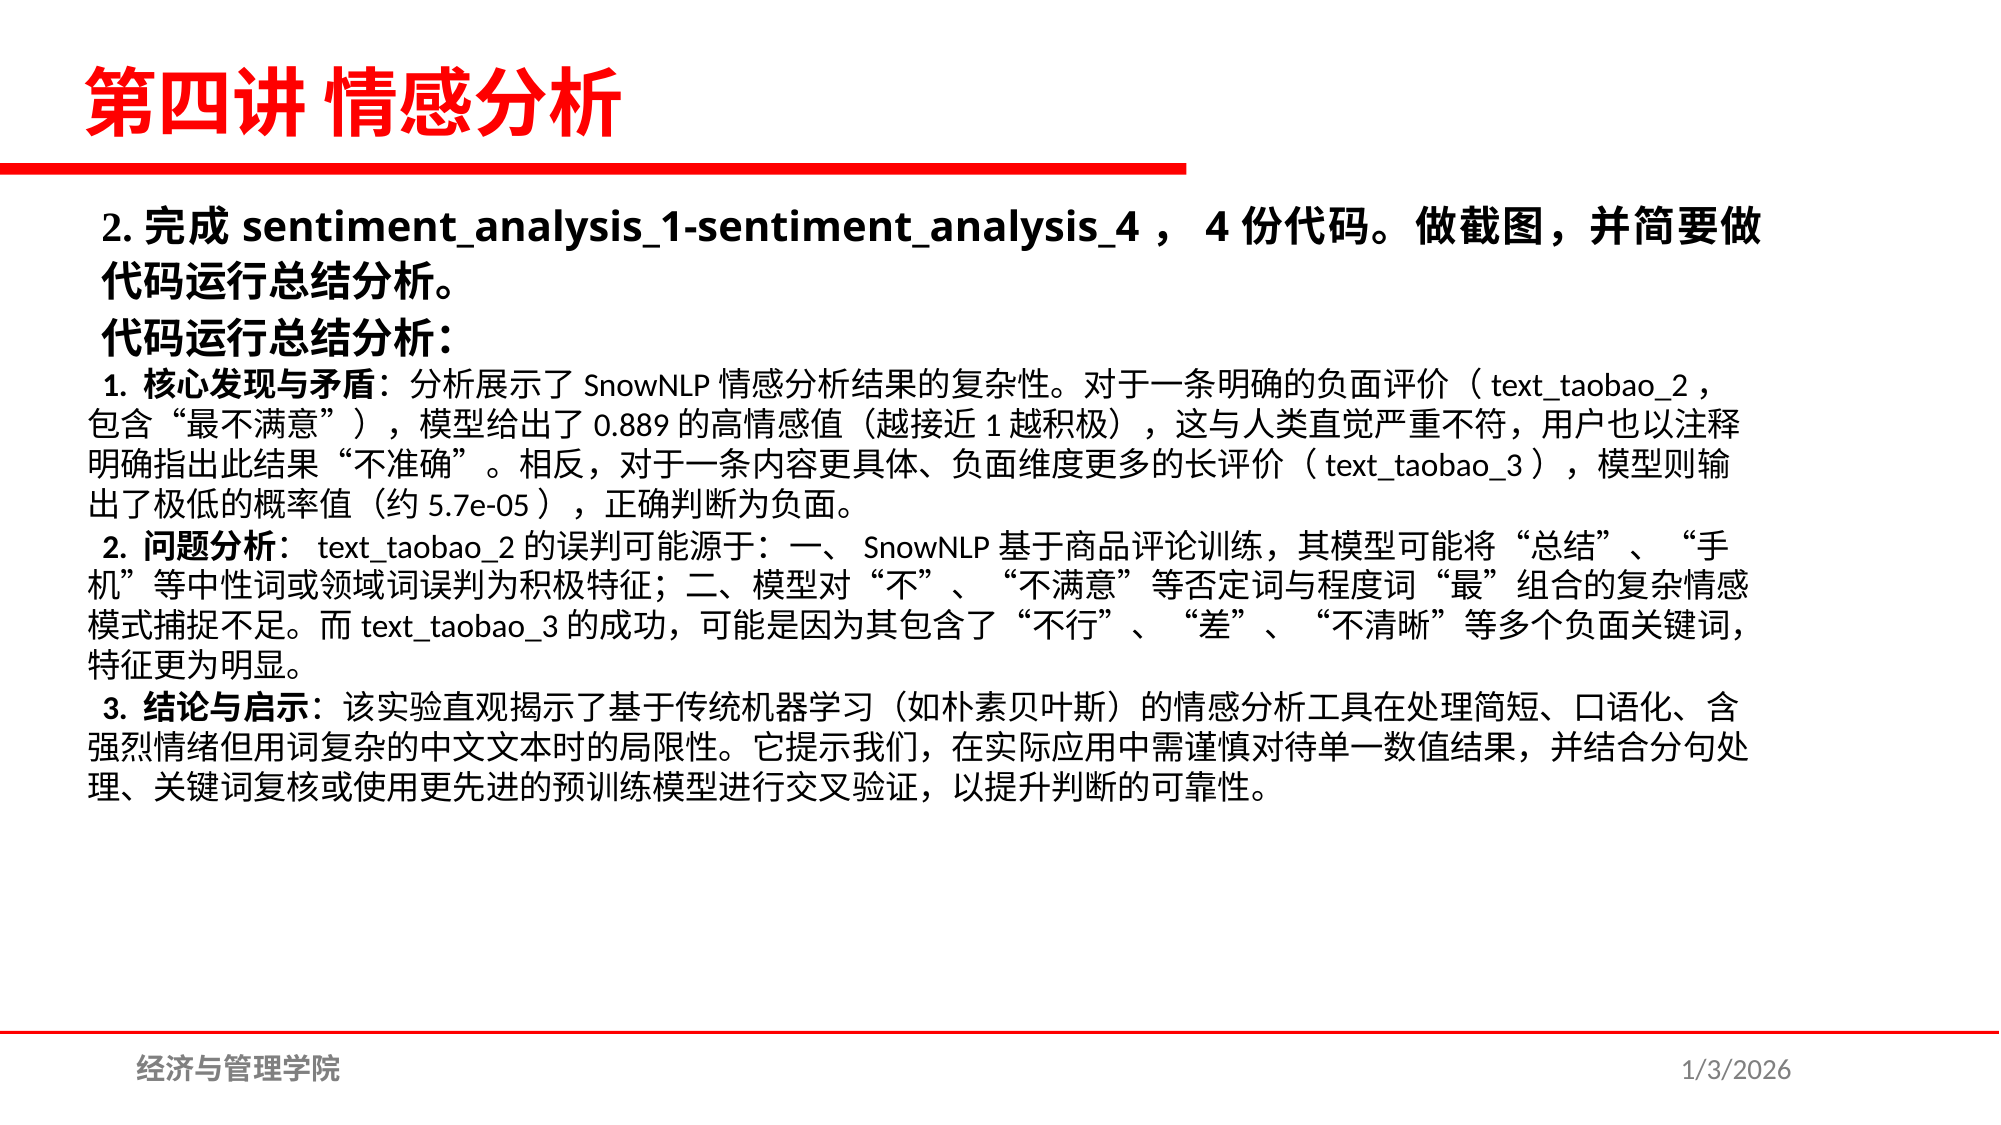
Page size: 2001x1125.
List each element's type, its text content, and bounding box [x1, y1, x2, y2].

text_box 2.完成sentiment_analysis_1-sentiment_analysis_4，4份代码。做截图，并简要做代码运行总结分析。 代码运行总结分析： 1. 核心发现与矛盾：分析展示了SnowNLP情感分析结果的复杂性。对于一条明确的负面评价（text_taobao_2，包含“最不满意”），模型给出了0.889的高情感值（越接近1越积极），这与人类直觉严重不符，用户也以注释明确指出此结果“不准确”。相反，对于一条内容更具体、负面维度更多的长评价（text_taobao_3），模型则输出了极低的概率值（约5.7e-05），正确判断为负面。 2. 问题分析：text_taobao_2的误判可能源于：一、SnowNLP基于商品评论训练，其模型可能将“总结”、“手机”等中性词或领域词误判为积极特征；二、模型对“不”、“不满意”等否定词与程度词“最”组合的复杂情感模式捕捉不足。而text_taobao_3的成功，可能是因为其包含了“不行”、“差”、“不清晰”等多个负面关键词，特征更为明显。 3. 结论与启示：该实验直观揭示了基于传统机器学习（如朴素贝叶斯）的情感分析工具在处理简短、口语化、含强烈情绪但用词复杂的中文文本时的局限性。它提示我们，在实际应用中需谨慎对待单一数值结果，并结合分句处理、关键词复核或使用更先进的预训练模型进行交叉验证，以提升判断的可靠性。 [67, 184, 1783, 915]
text_box 第四讲 情感分析 [82, 43, 1813, 154]
